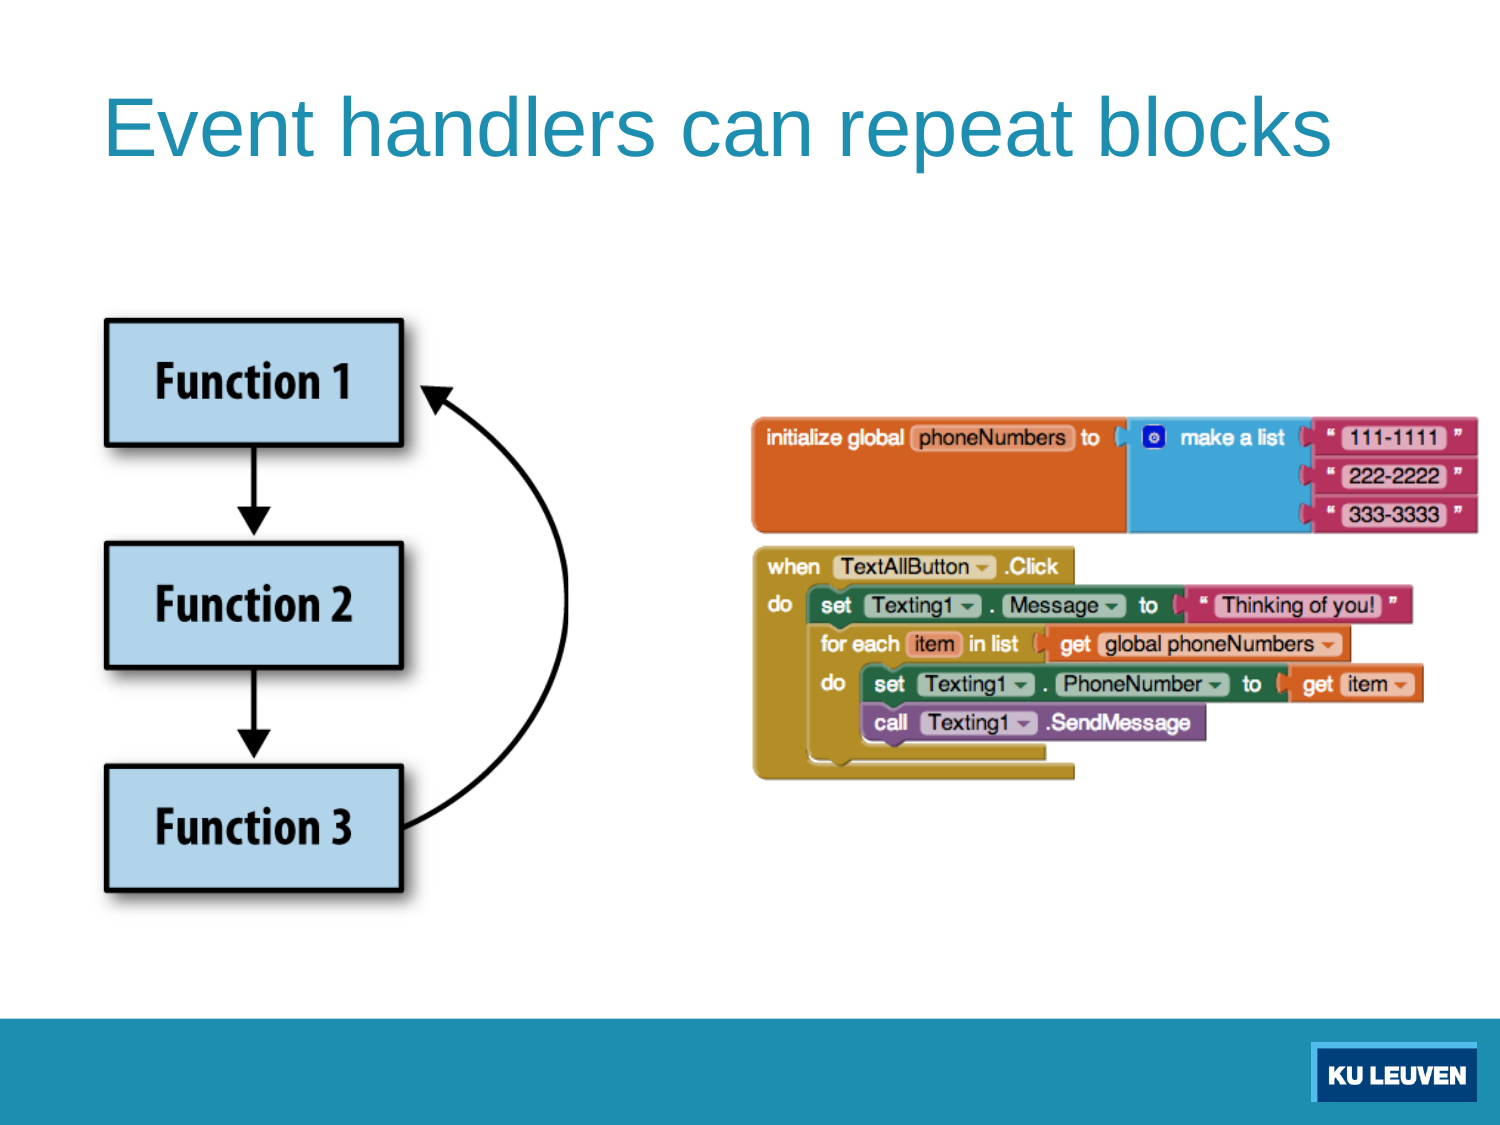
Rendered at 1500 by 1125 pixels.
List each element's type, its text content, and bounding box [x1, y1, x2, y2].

picture [1311, 1042, 1477, 1102]
title Event handlers can repeat blocks [93, 34, 1406, 225]
picture [88, 302, 569, 926]
picture [737, 408, 1494, 789]
